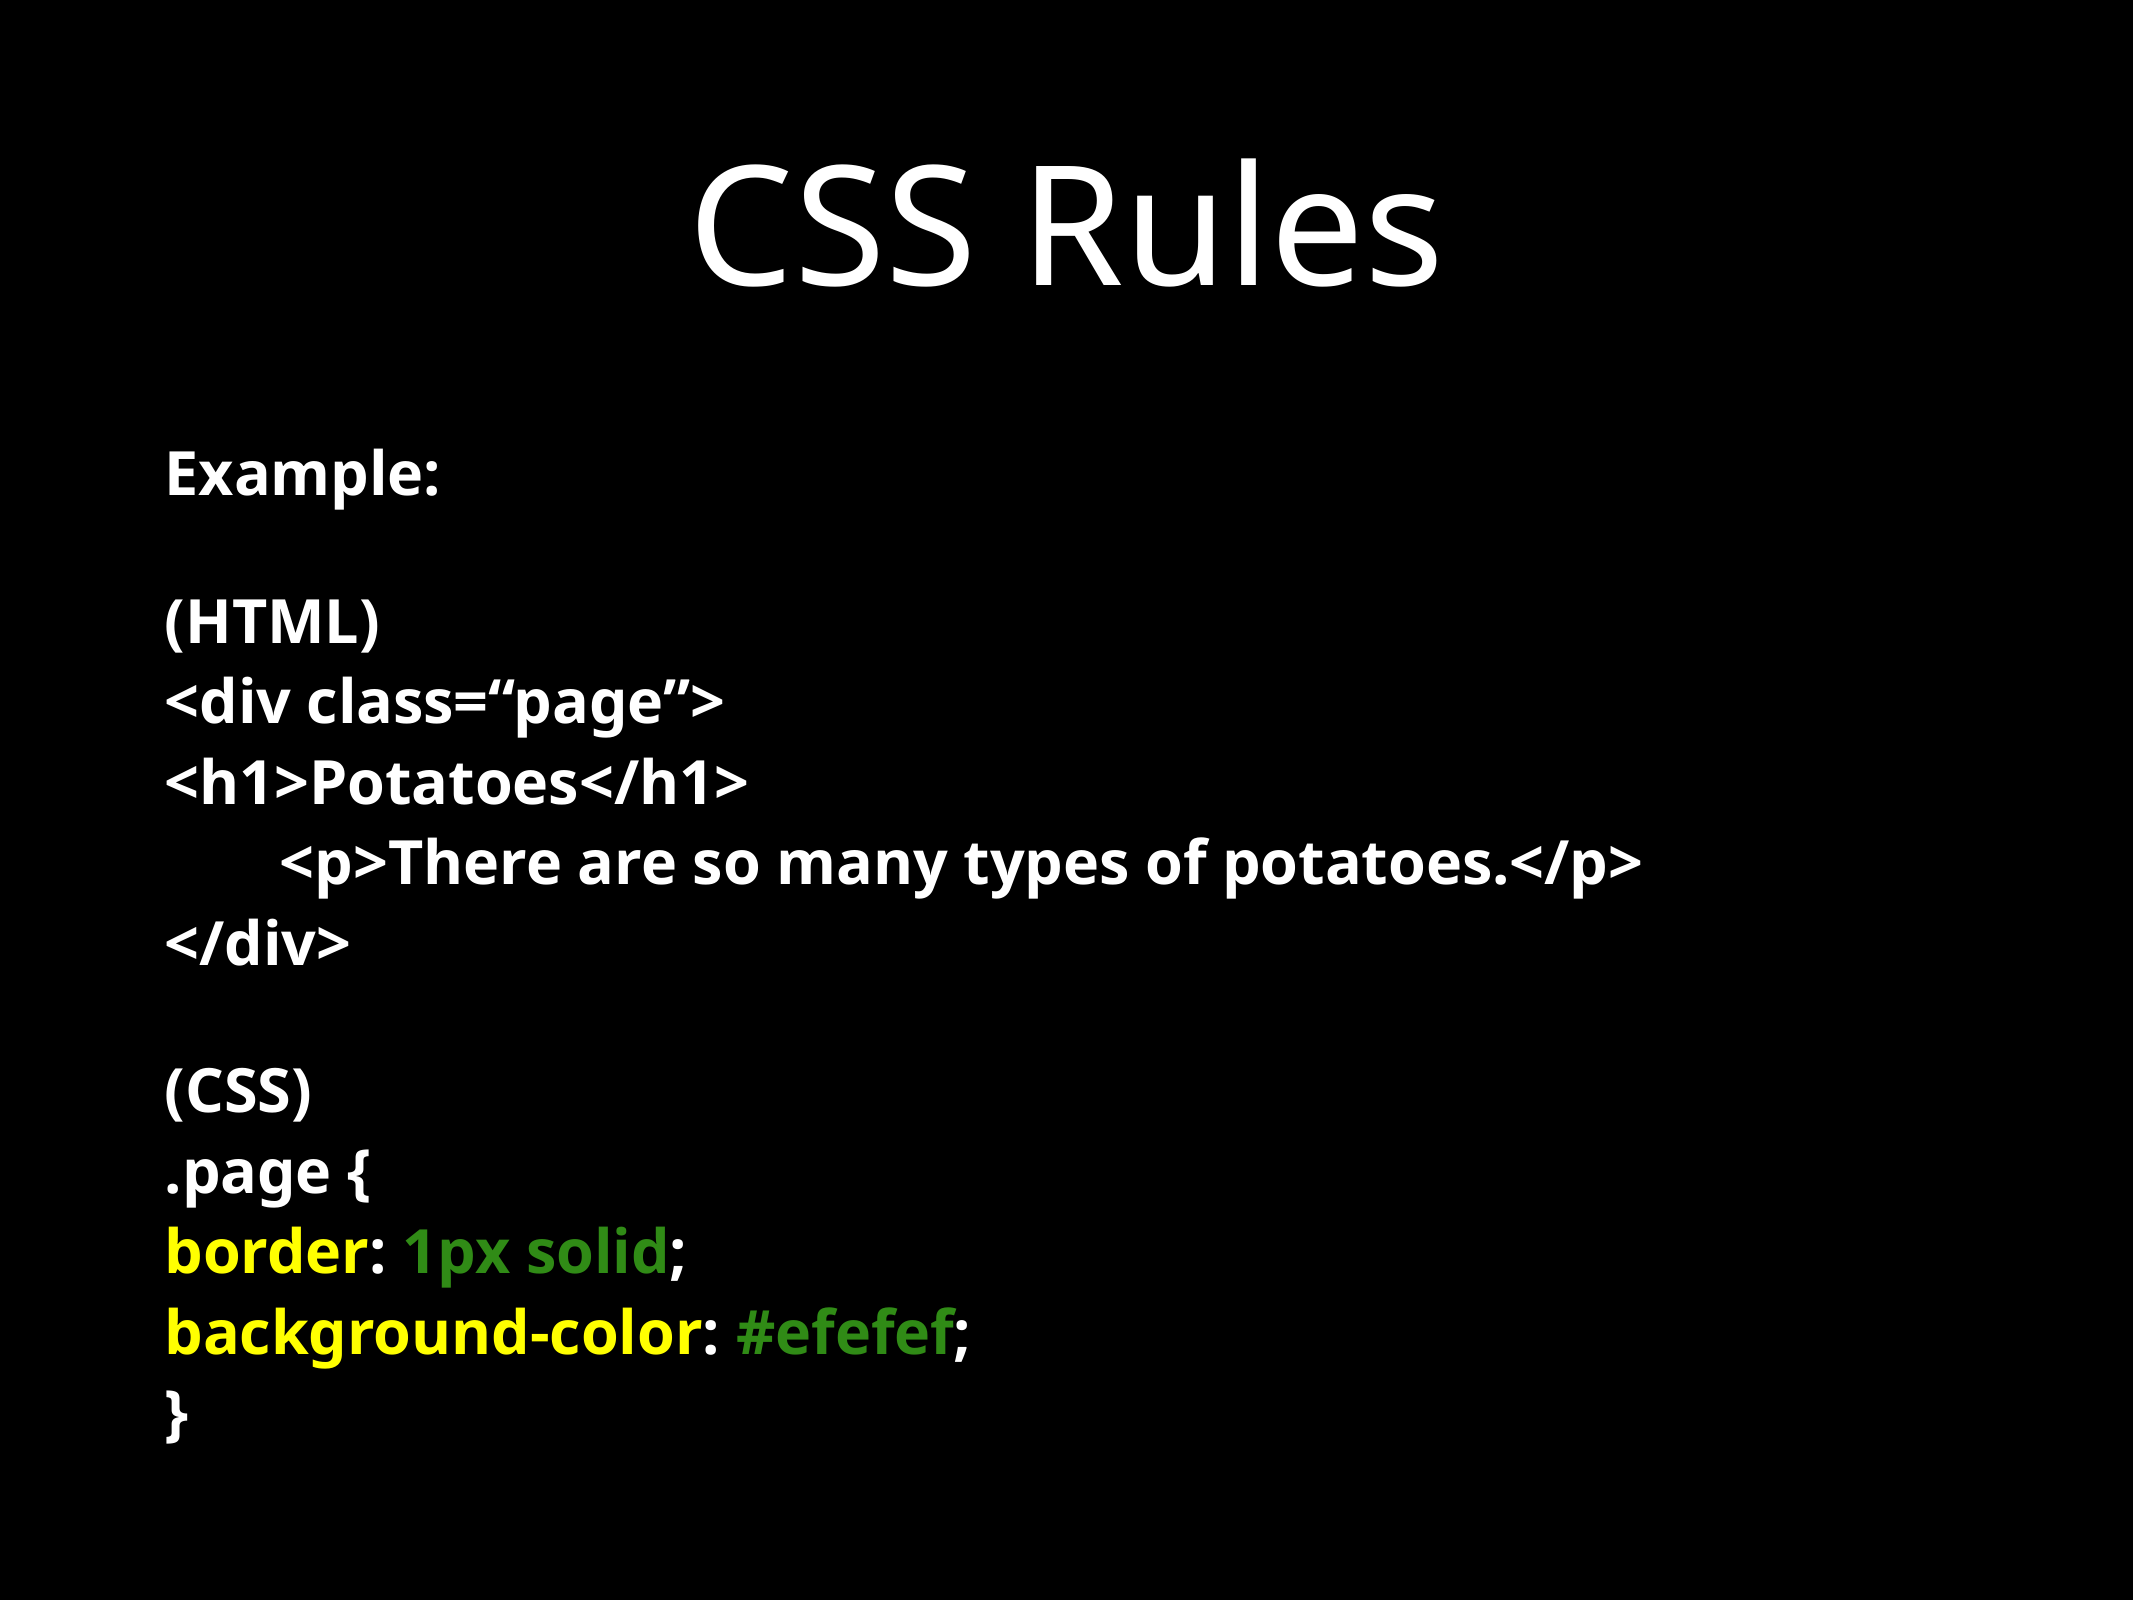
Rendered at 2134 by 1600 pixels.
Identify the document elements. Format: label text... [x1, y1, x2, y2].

title CSS Rules [155, 41, 1978, 397]
list Example: (HTML) <div class=“page”> <h1>Potatoes</h1> <p>There are so many types of potatoes.</p> </div> (CSS) .page { border: 1px solid; background-color: #efefef; } [155, 424, 1978, 1457]
